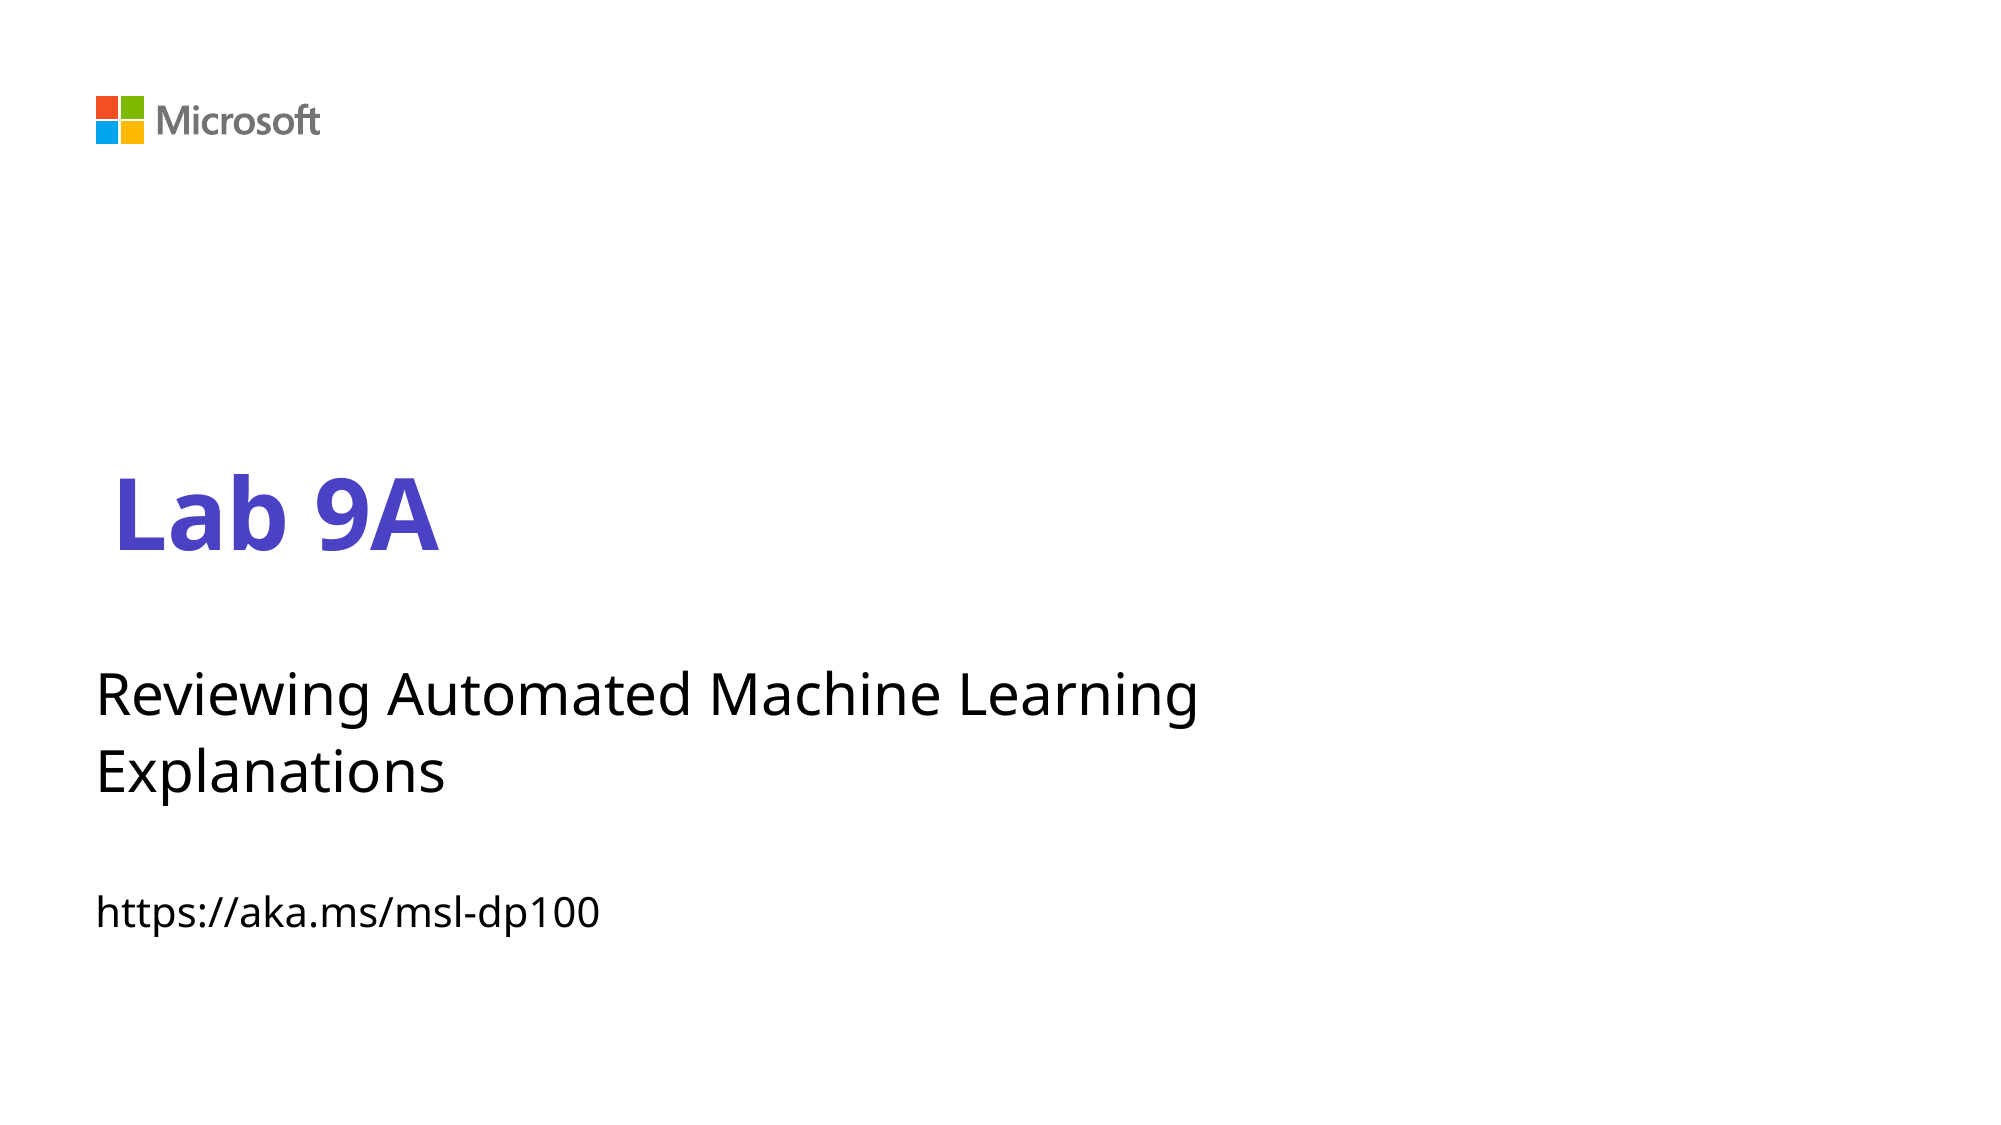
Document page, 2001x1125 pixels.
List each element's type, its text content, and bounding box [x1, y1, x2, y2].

title Lab 9A [96, 488, 781, 580]
list Reviewing Automated Machine Learning Explanations https://aka.ms/msl-dp100 [95, 650, 1507, 842]
